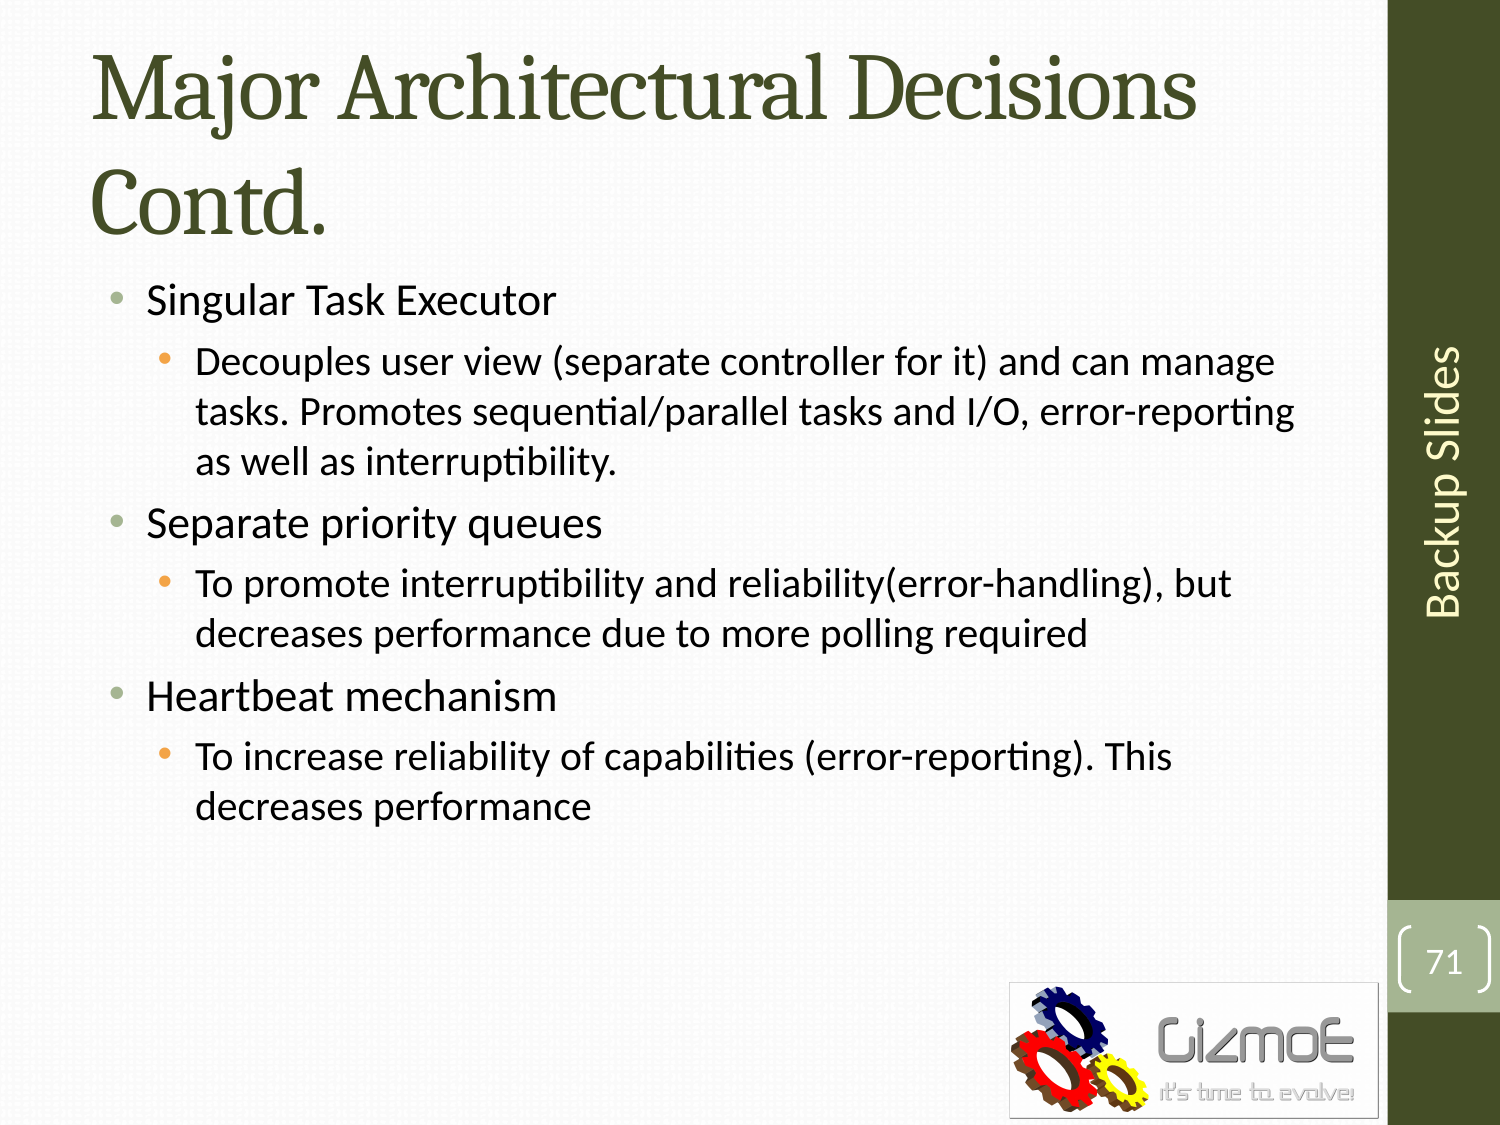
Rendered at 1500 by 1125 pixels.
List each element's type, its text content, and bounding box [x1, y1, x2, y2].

title Major Architectural Decisions Contd. [75, 45, 1325, 233]
picture [1005, 979, 1382, 1121]
slide_number Backup Slides [1408, 288, 1469, 636]
slide_number 70 [1397, 925, 1492, 994]
list Singular Task Executor Decouples user view (separate controller for it) and can manage tasks. Promotes sequential/parallel tasks and I/O, error-reporting as well as interruptibility. Separate priority queues To promote interruptibility and reliability(error-handling), but decreases performance due to more polling required Heartbeat mechanism To increase reliability of capabilities (error-reporting). This decreases performance [75, 262, 1325, 1050]
